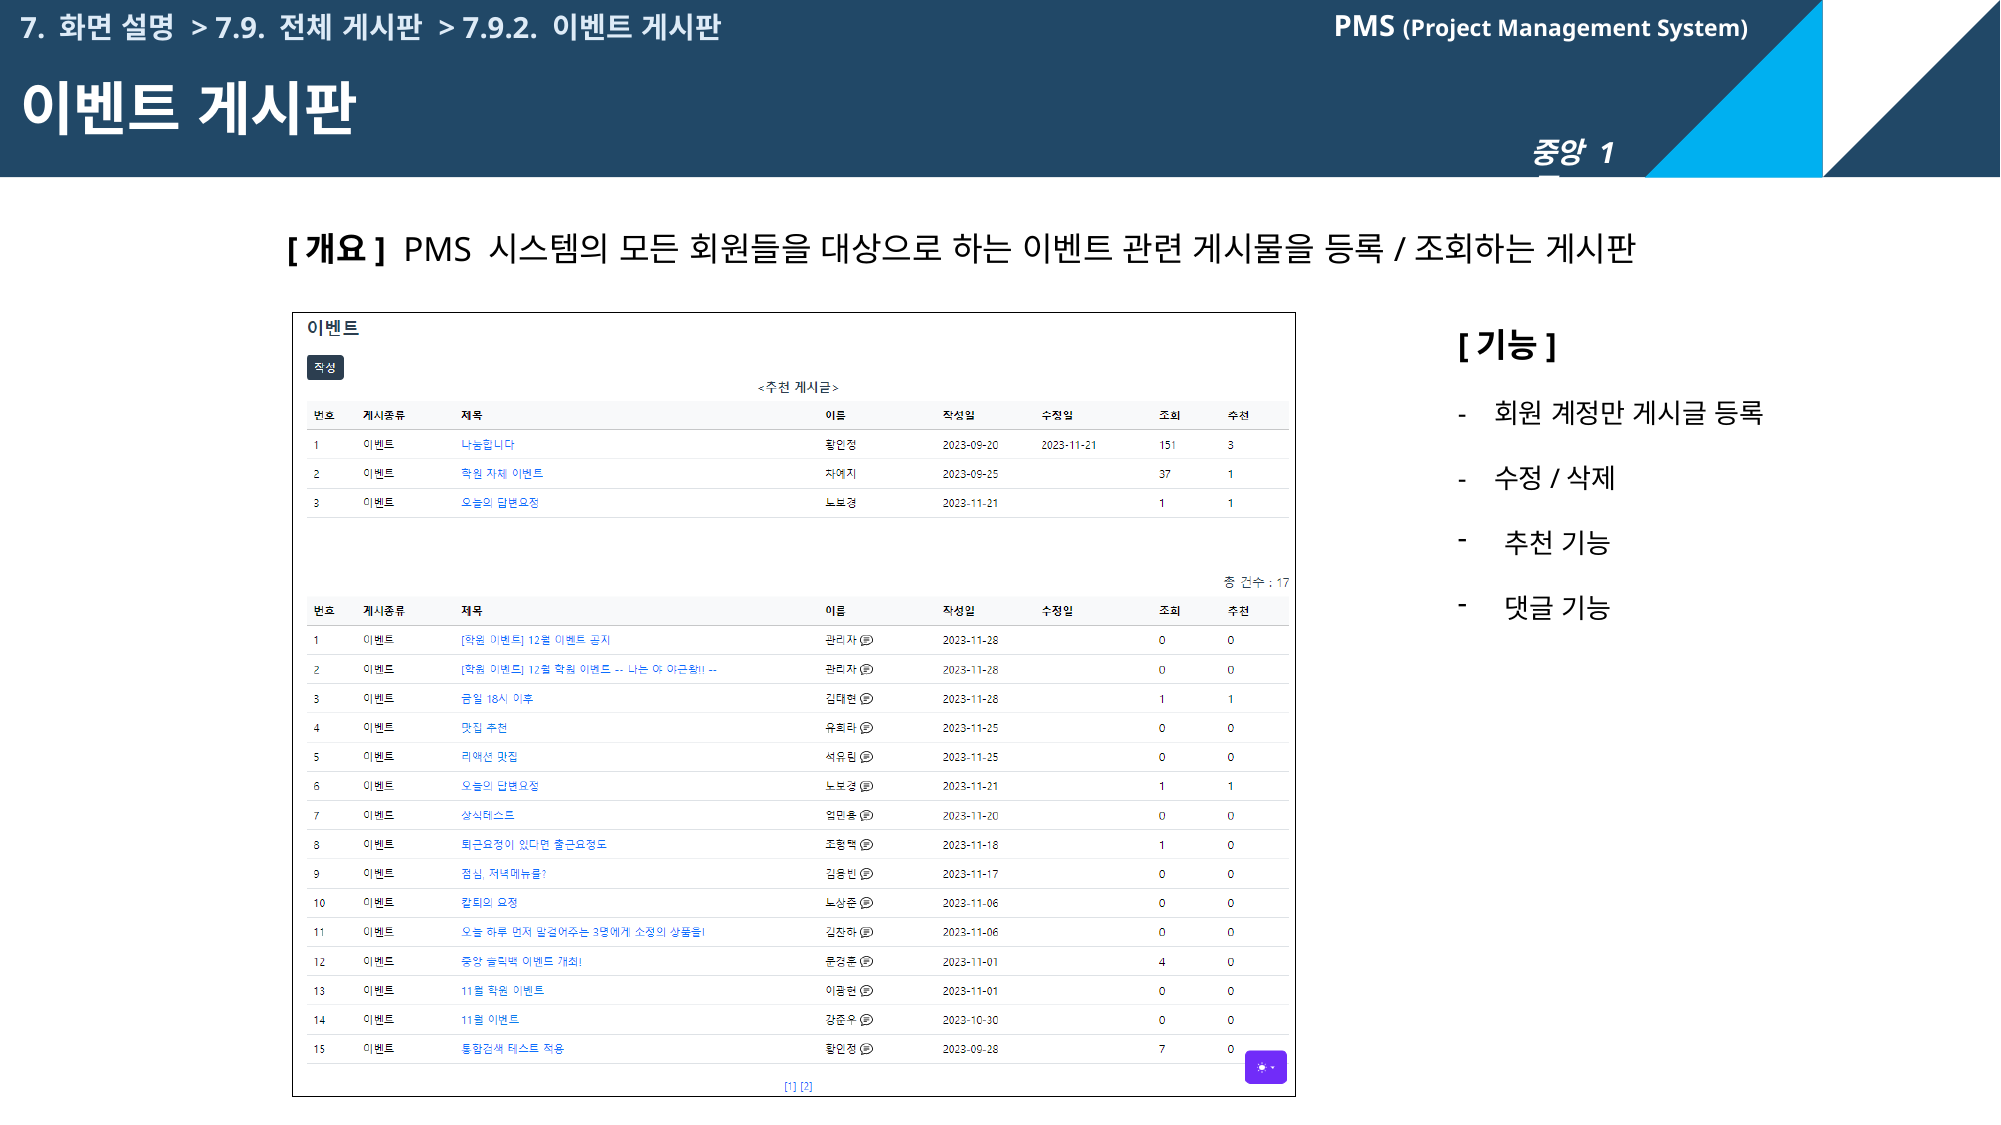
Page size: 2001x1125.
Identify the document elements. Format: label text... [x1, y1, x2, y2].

picture [292, 312, 1296, 1097]
text_box [기능] - 회원 계정만 게시글 등록 - 수정/삭제 추천 기능 댓글 기능 [1443, 276, 1855, 632]
text_box [개요] PMS 시스템의 모든 회원들을 대상으로 하는 이벤트 관련 게시물을 등록/조회하는 게시판 [272, 221, 1953, 276]
list 이벤트 게시판 [5, 57, 1285, 168]
list 7. 화면 설명 > 7.9. 전체 게시판 > 7.9.2. 이벤트 게시판 [5, 1, 1245, 57]
